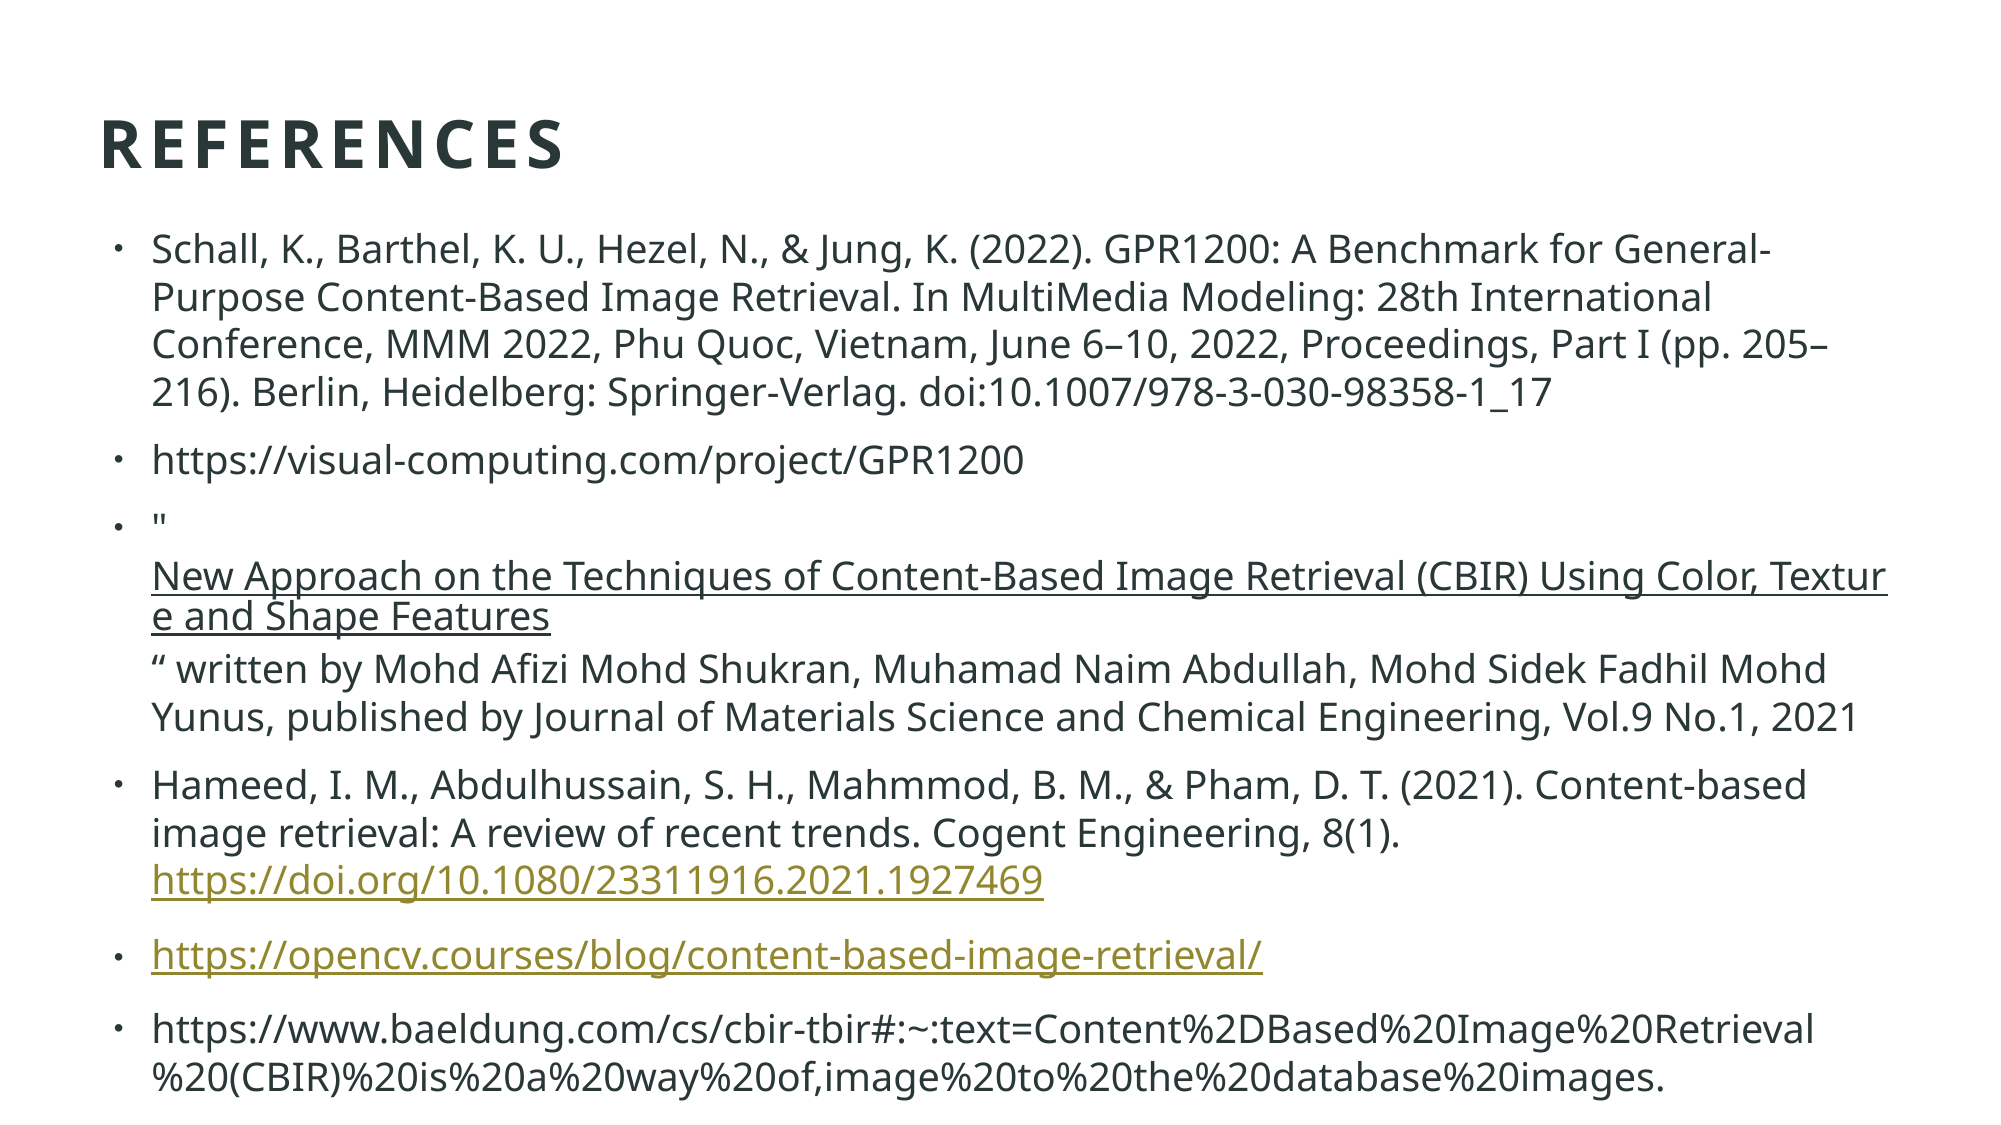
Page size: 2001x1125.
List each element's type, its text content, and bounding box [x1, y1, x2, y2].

title References [83, 60, 1641, 191]
list Schall, K., Barthel, K. U., Hezel, N., & Jung, K. (2022). GPR1200: A Benchmark for General-Purpose Content-Based Image Retrieval. In MultiMedia Modeling: 28th International Conference, MMM 2022, Phu Quoc, Vietnam, June 6–10, 2022, Proceedings, Part I (pp. 205–216). Berlin, Heidelberg: Springer-Verlag. doi:10.1007/978-3-030-98358-1_17 https://visual-computing.com/project/GPR1200 "New Approach on the Techniques of Content-Based Image Retrieval (CBIR) Using Color, Texture and Shape Features“ written by Mohd Afizi Mohd Shukran, Muhamad Naim Abdullah, Mohd Sidek Fadhil Mohd Yunus, published by Journal of Materials Science and Chemical Engineering, Vol.9 No.1, 2021 Hameed, I. M., Abdulhussain, S. H., Mahmmod, B. M., & Pham, D. T. (2021). Content-based image retrieval: A review of recent trends. Cogent Engineering, 8(1). https://doi.org/10.1080/23311916.2021.1927469 https://opencv.courses/blog/content-based-image-retrieval/ https://www.baeldung.com/cs/cbir-tbir#:~:text=Content%2DBased%20Image%20Retrieval%20(CBIR)%20is%20a%20way%20of,image%20to%20the%20database%20images. [98, 216, 1907, 1065]
